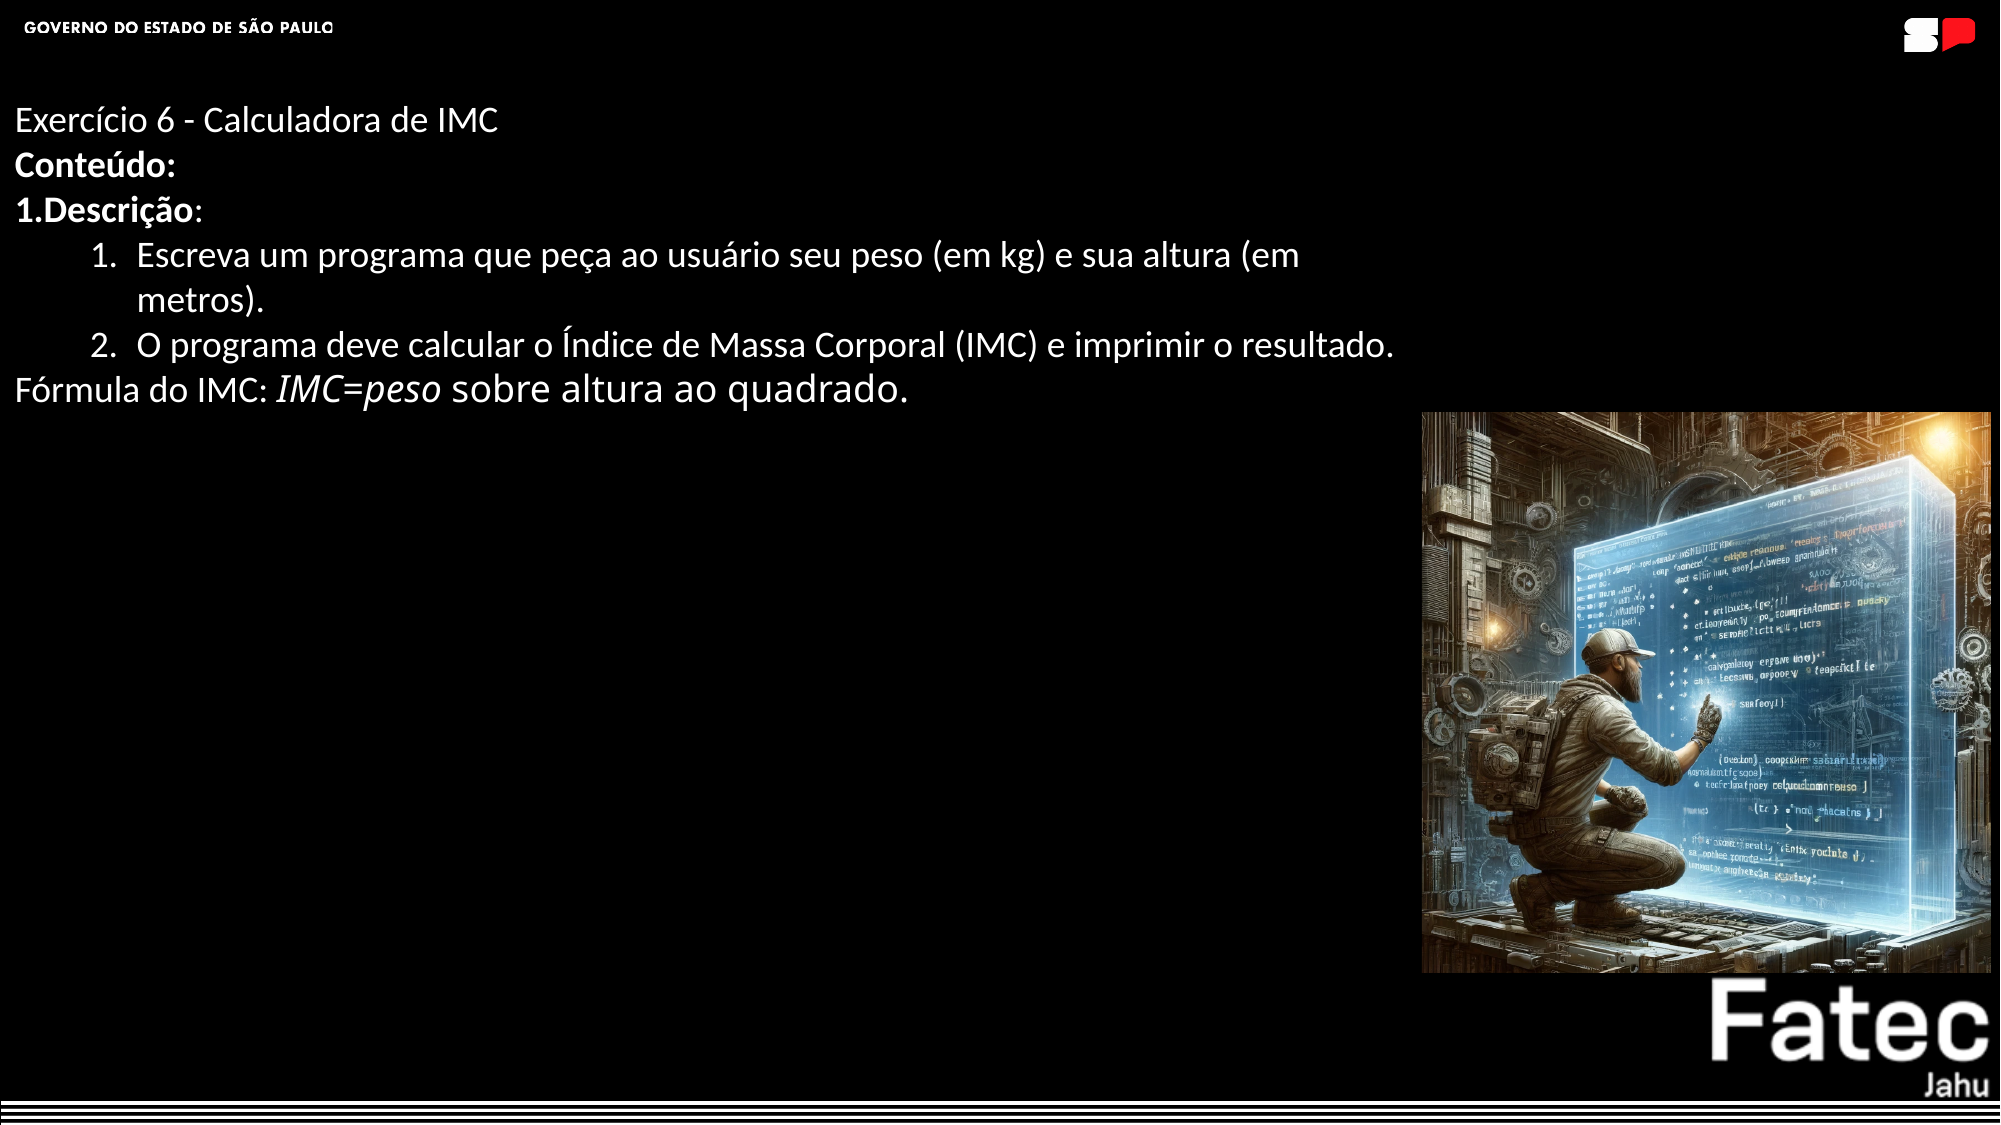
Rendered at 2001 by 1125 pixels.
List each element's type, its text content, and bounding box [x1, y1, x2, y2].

picture [1706, 950, 1996, 1110]
text_box [1421, 411, 1992, 974]
text_box Exercício 6 - Calculadora de IMC Conteúdo: Descrição: Escreva um programa que peça ao usuário seu peso (em kg) e sua altura (em metros). O programa deve calcular o Índice de Massa Corporal (IMC) e imprimir o resultado. Fórmula do IMC: IMC=peso​ sobre altura ao quadrado. [0, 87, 1418, 463]
